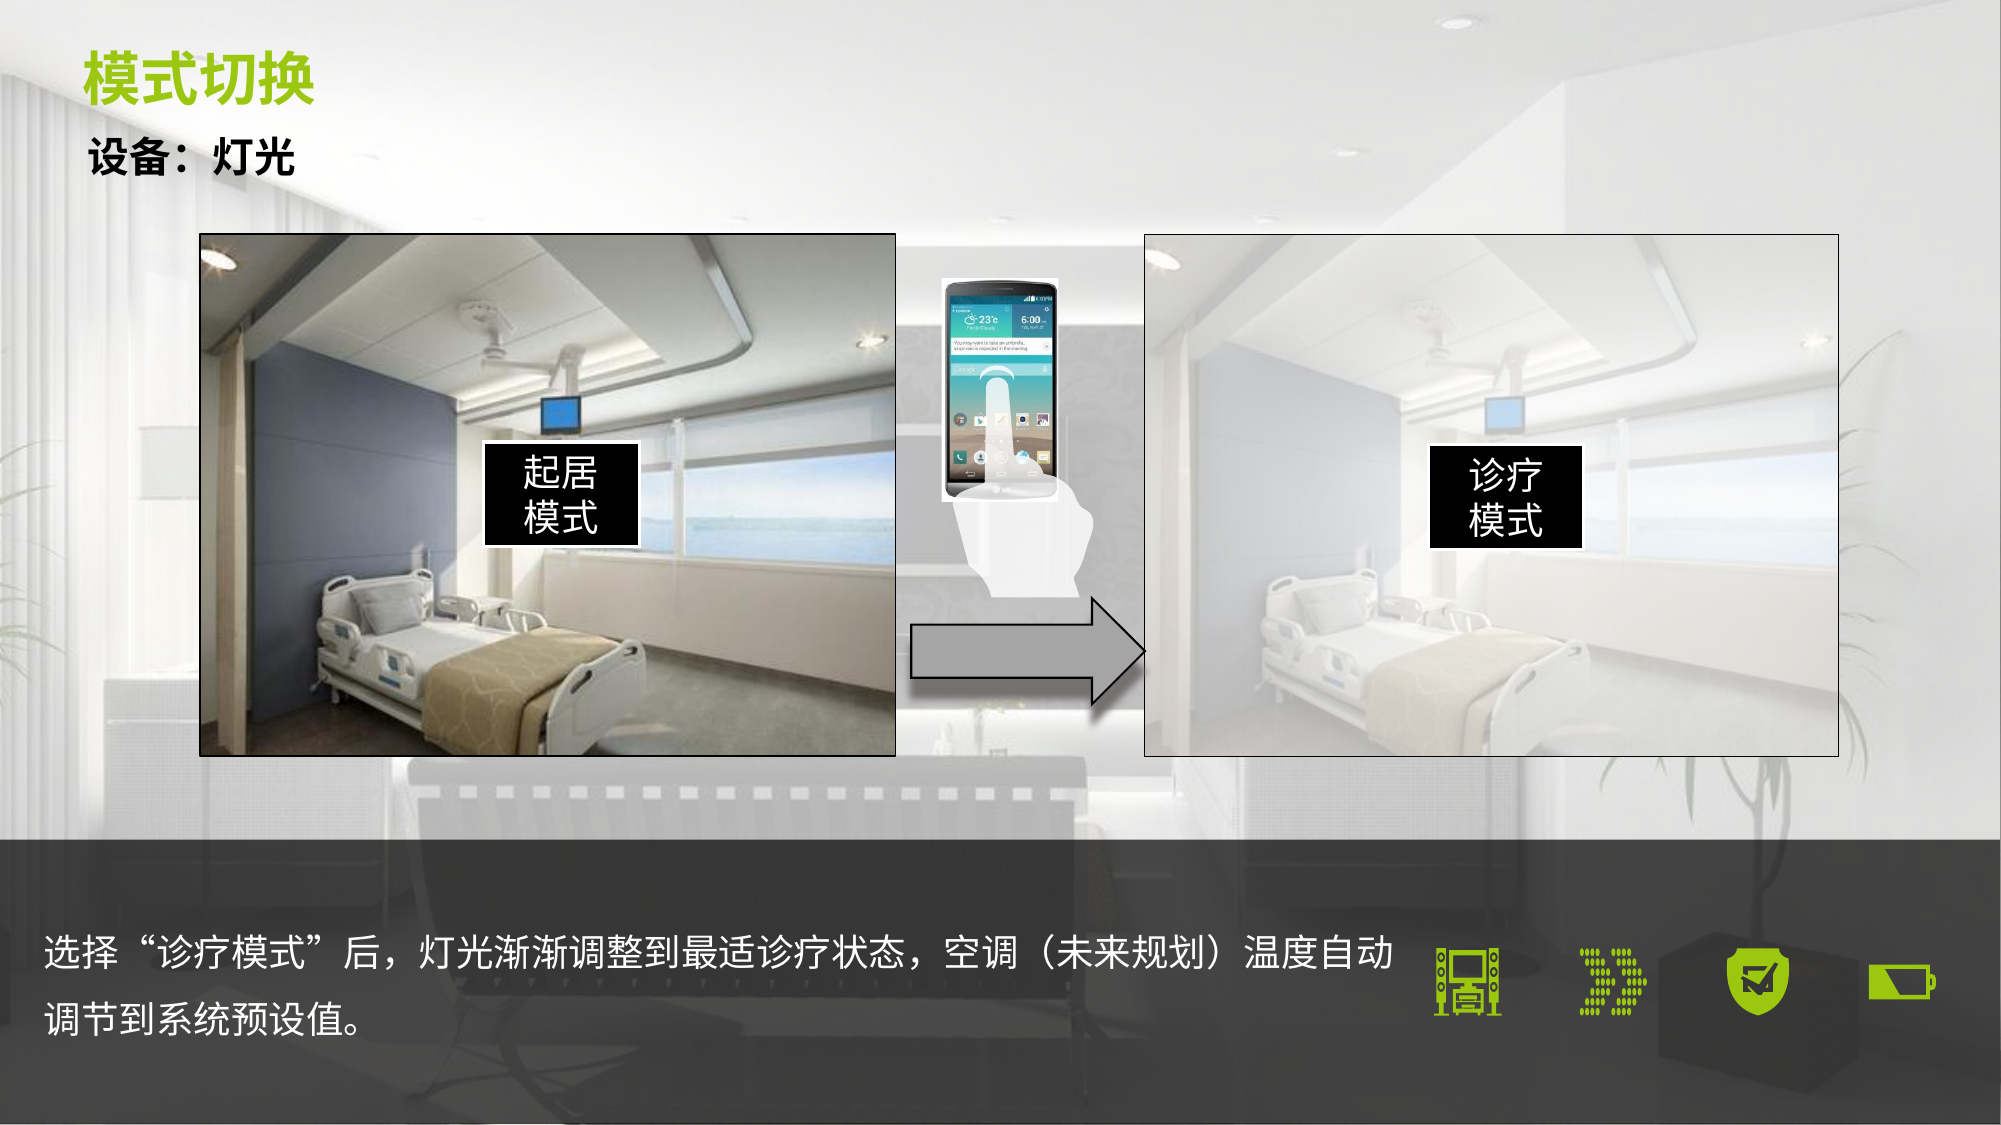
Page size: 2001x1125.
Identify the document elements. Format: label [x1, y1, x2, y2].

picture [0, 0, 2001, 1125]
text_box [1434, 948, 1937, 1016]
